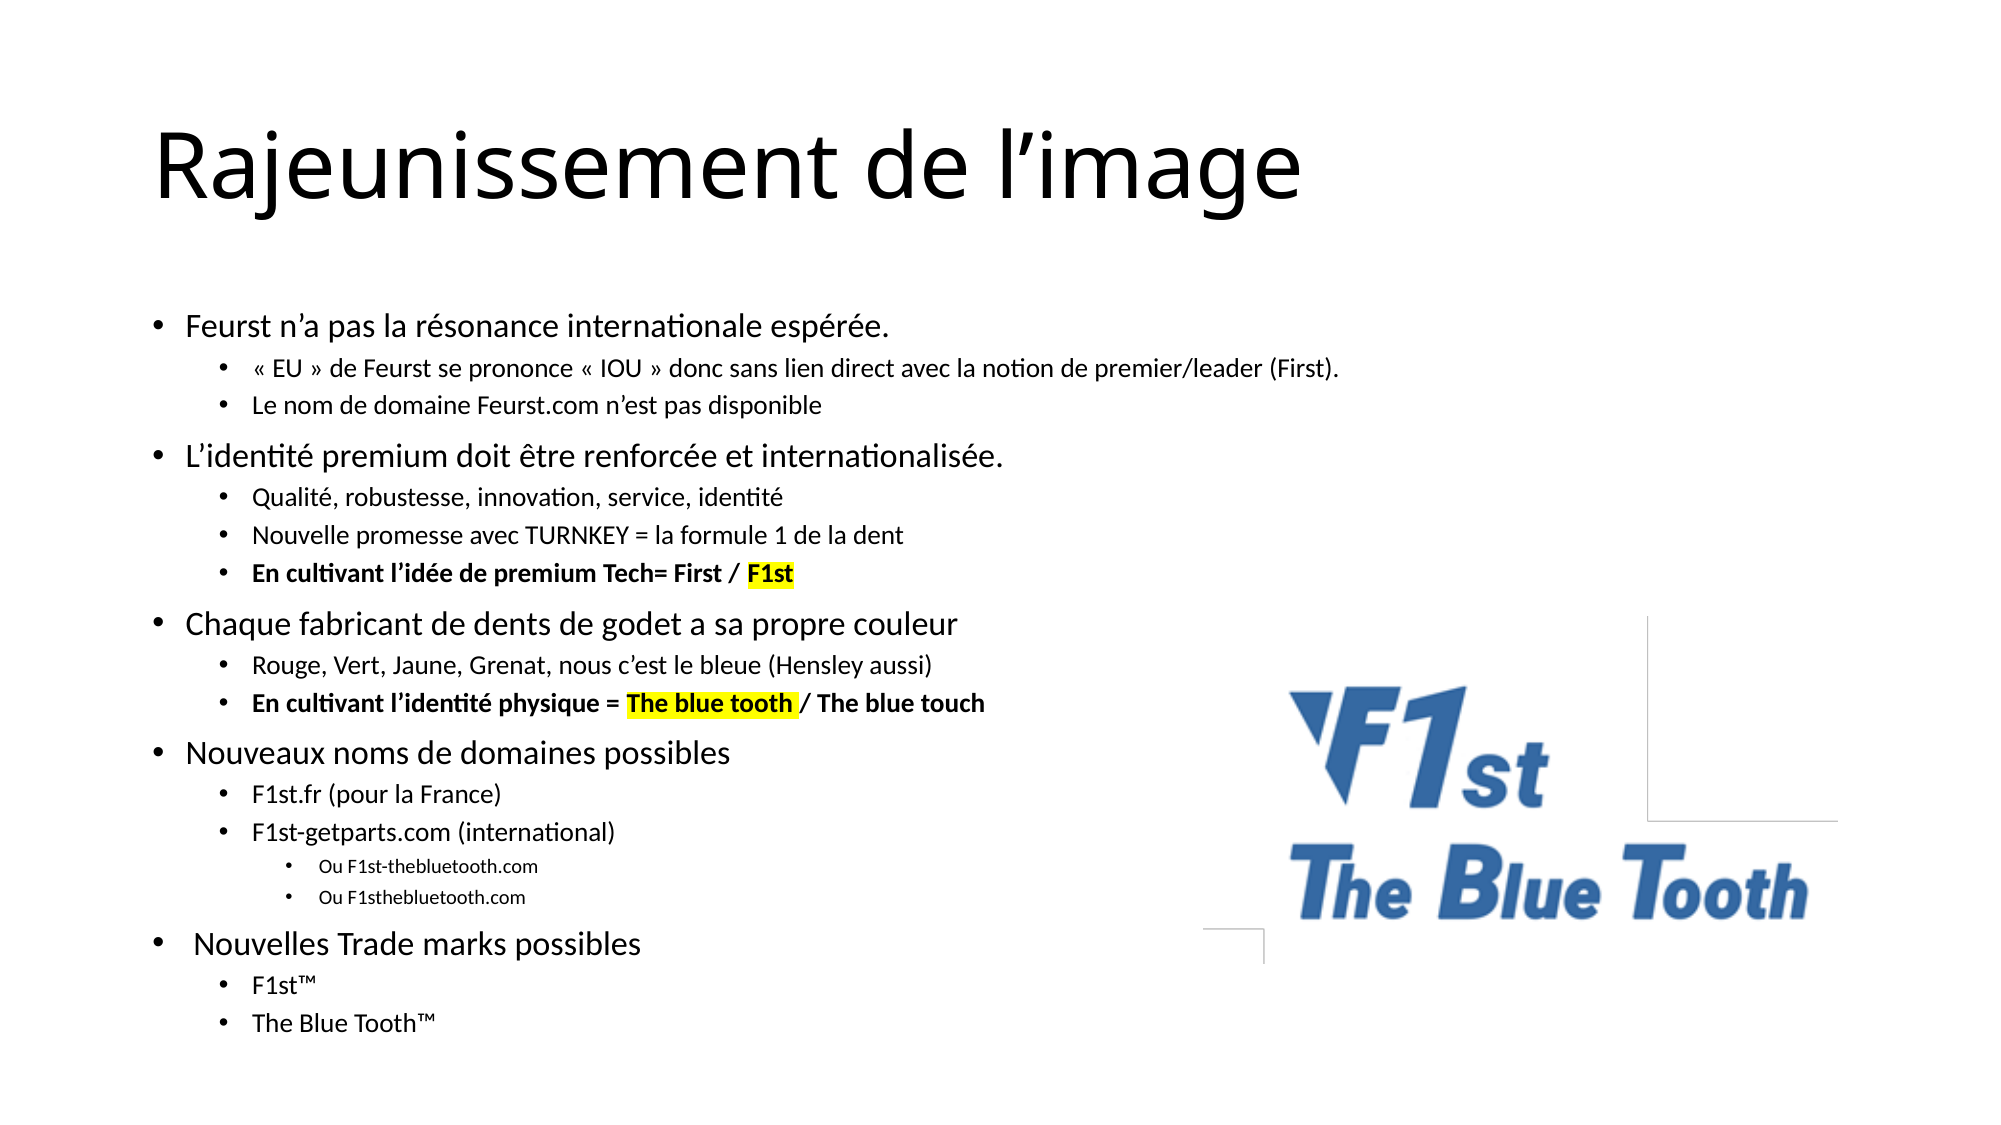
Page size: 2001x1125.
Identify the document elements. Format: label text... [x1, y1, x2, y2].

picture [1203, 616, 1838, 964]
list Feurst n’a pas la résonance internationale espérée. « EU » de Feurst se prononce « IOU » donc sans lien direct avec la notion de premier/leader (First). Le nom de domaine Feurst.com n’est pas disponible L’identité premium doit être renforcée et internationalisée. Qualité, robustesse, innovation, service, identité Nouvelle promesse avec TURNKEY = la formule 1 de la dent En cultivant l’idée de premium Tech= First / F1st Chaque fabricant de dents de godet a sa propre couleur Rouge, Vert, Jaune, Grenat, nous c’est le bleue (Hensley aussi) En cultivant l’identité physique = The blue tooth / The blue touch Nouveaux noms de domaines possibles F1st.fr (pour la France) F1st-getparts.com (international) Ou F1st-thebluetooth.com Ou F1sthebluetooth.com Nouvelles Trade marks possibles F1st™ The Blue Tooth™ [137, 300, 1948, 1048]
title Rajeunissement de l’image [137, 59, 1863, 278]
